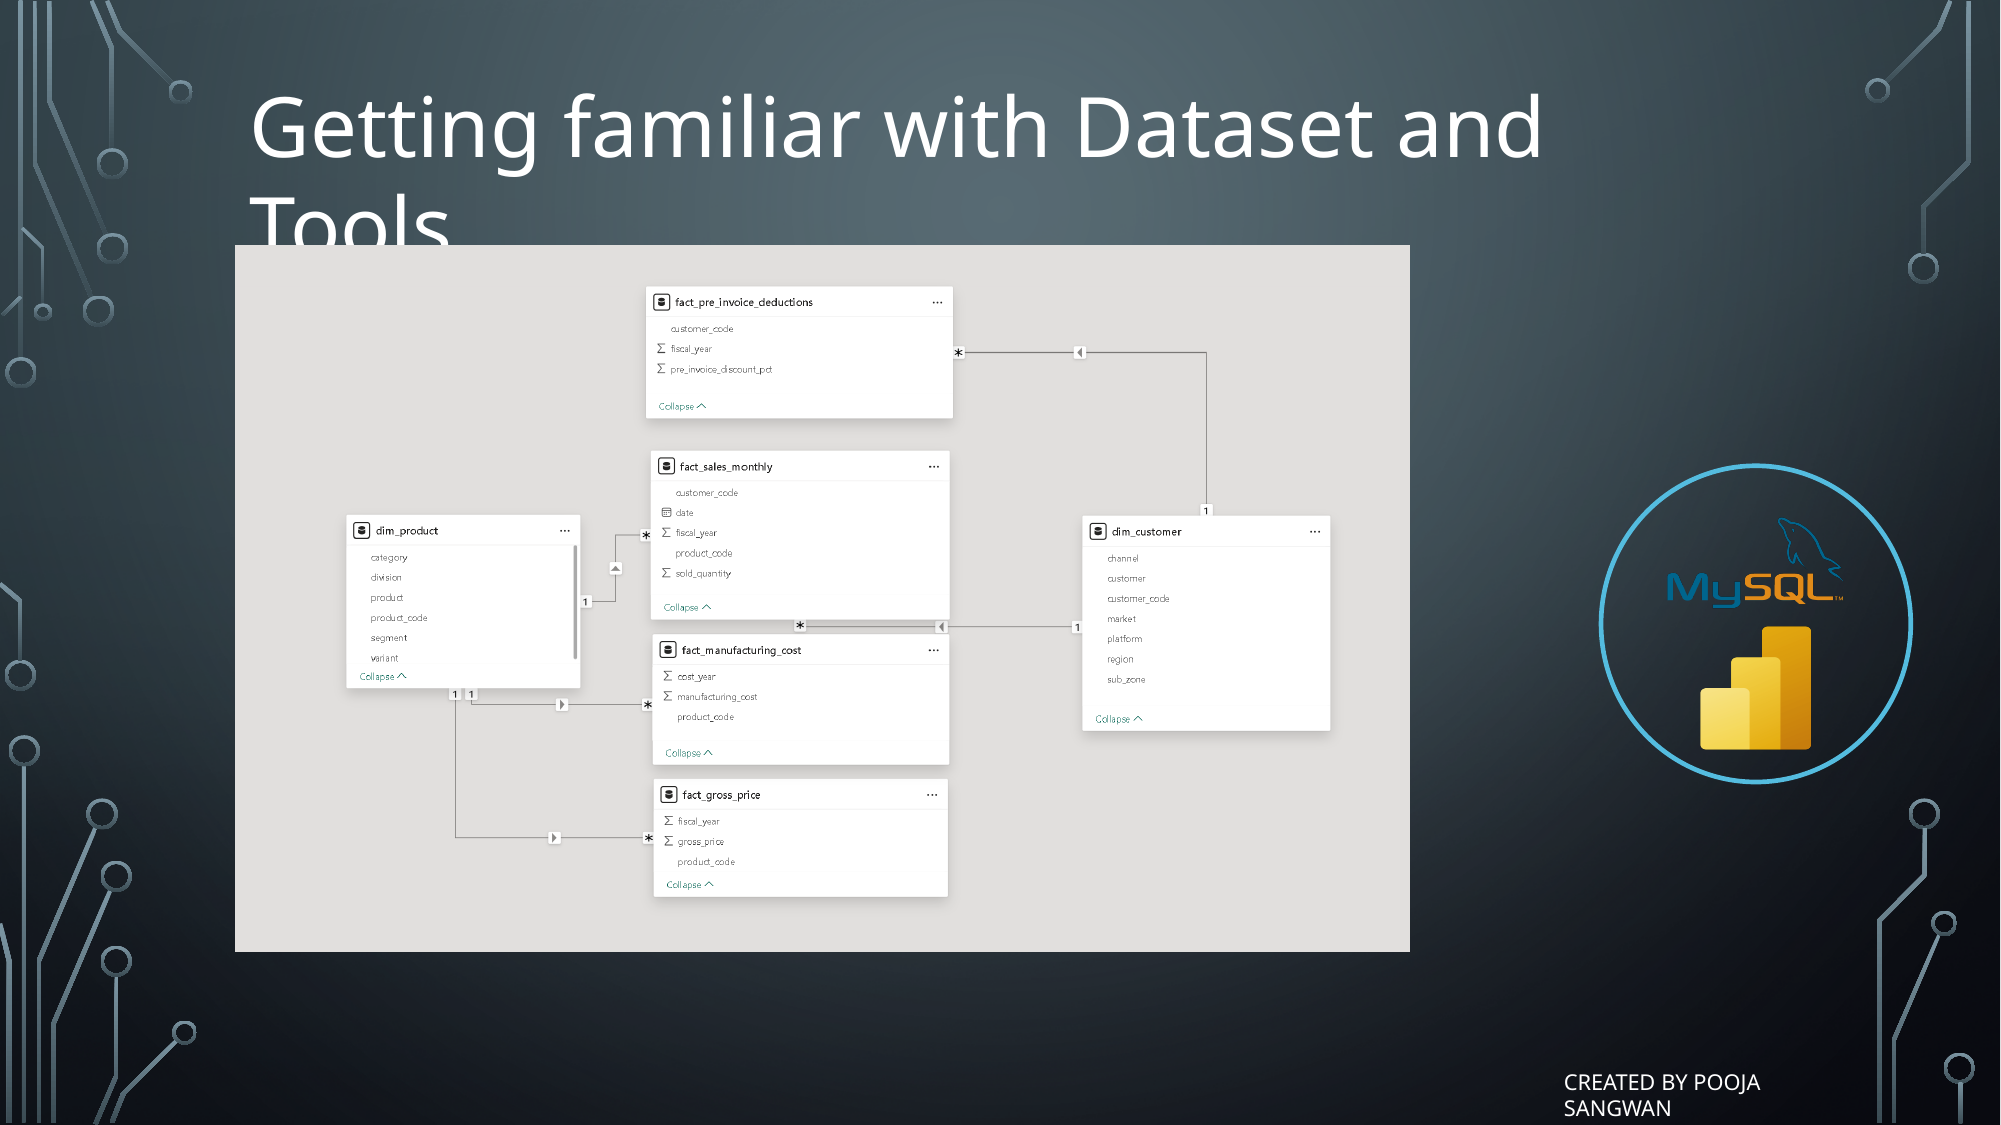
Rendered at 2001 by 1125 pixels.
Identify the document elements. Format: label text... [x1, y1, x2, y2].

text_box [1667, 754, 1844, 783]
text_box [1601, 495, 1665, 694]
text_box Getting familiar with Dataset and Tools [235, 66, 1765, 282]
text_box [1716, 465, 1796, 471]
picture [1617, 471, 1895, 754]
footer Created by Pooja Sangwan [1549, 1065, 1876, 1125]
picture [235, 245, 1411, 953]
text_box [1847, 496, 1911, 694]
